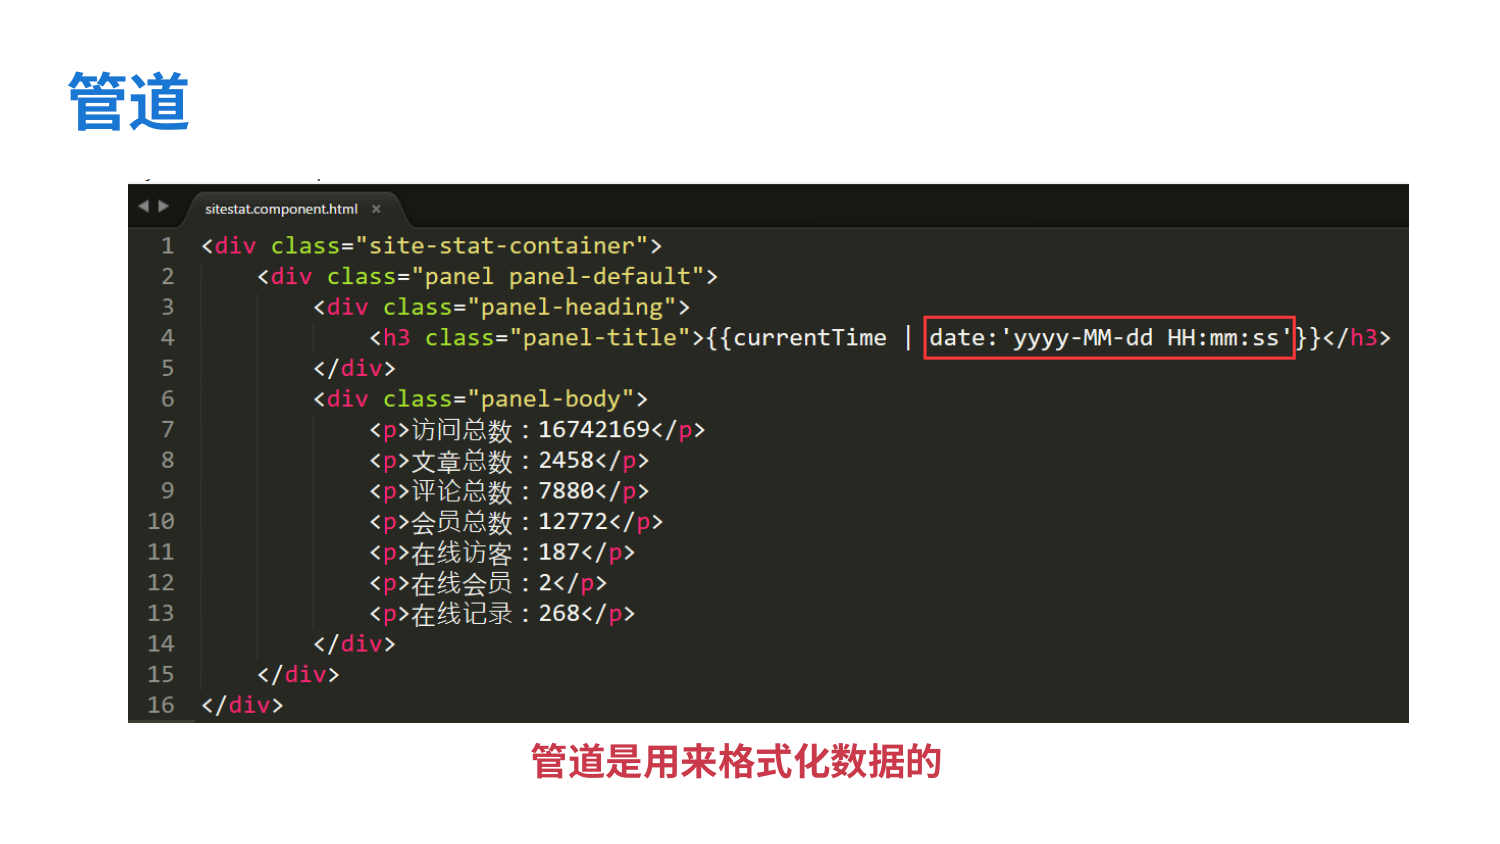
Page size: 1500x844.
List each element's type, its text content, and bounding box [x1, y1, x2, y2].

text_box 管道是用来格式化数据的 [241, 731, 1233, 805]
title 管道 [51, 48, 1449, 142]
picture [128, 179, 1410, 723]
